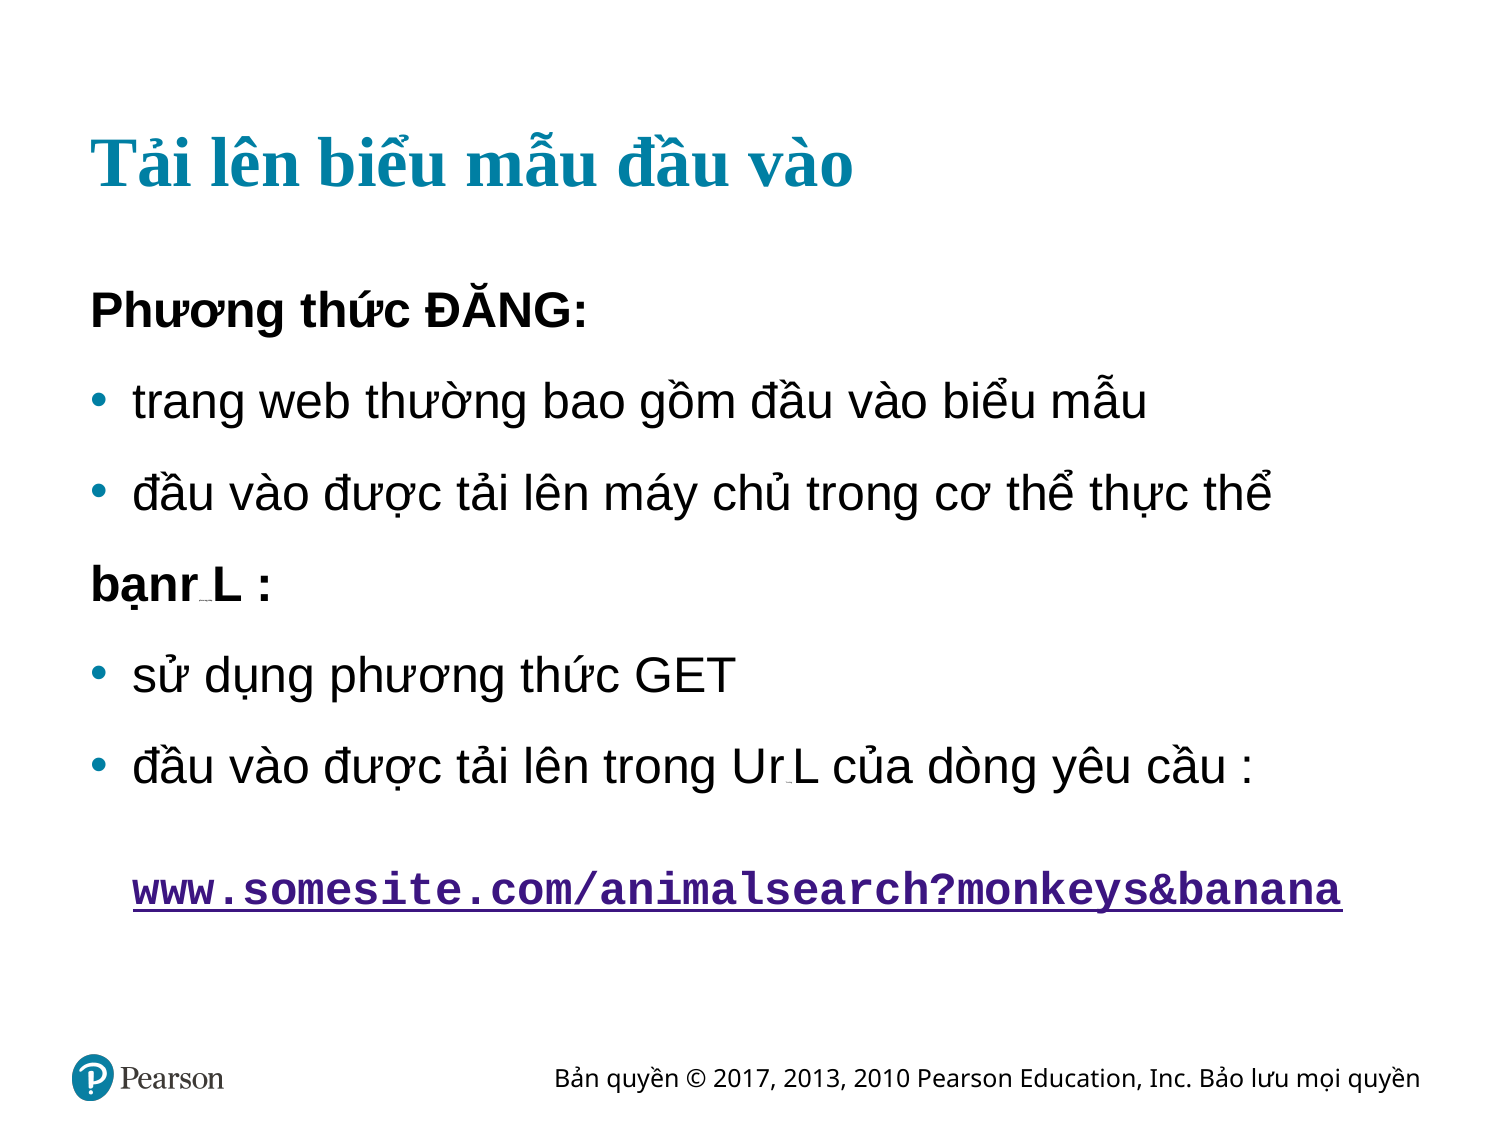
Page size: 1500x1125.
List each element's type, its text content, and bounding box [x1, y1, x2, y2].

picture [98, 1054, 224, 1101]
picture [72, 1087, 83, 1101]
title Tải lên biểu mẫu đầu vào [75, 35, 1425, 216]
picture [80, 1063, 106, 1088]
picture [72, 1054, 88, 1070]
list Phương thức ĐĂNG: trang web thường bao gồm đầu vào biểu mẫu đầu vào được tải lên máy chủ trong cơ thể thực thể bạn r phương pháp L : sử dụng phương thức GET đầu vào được tải lên trong U r Trường L của dòng yêu cầu : [75, 262, 1425, 833]
list www.somesite.com/animalsearch?monkeys&banana [117, 843, 1425, 911]
